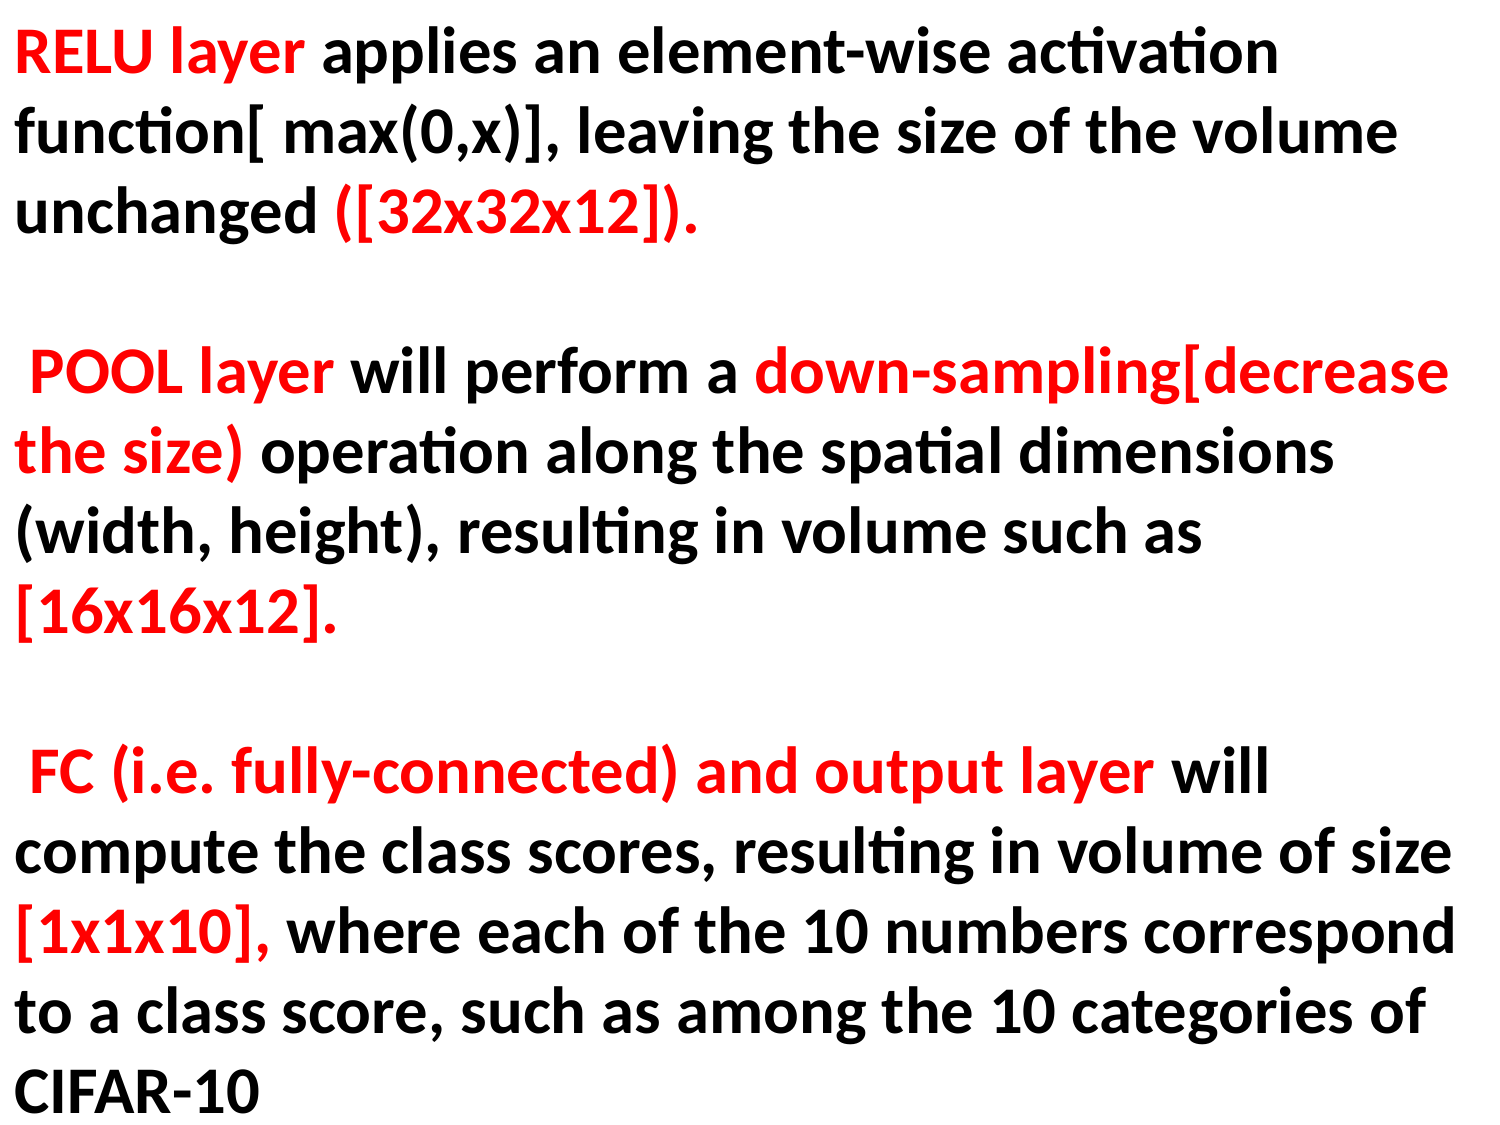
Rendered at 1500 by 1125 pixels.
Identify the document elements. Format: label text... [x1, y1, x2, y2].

text_box RELU layer applies an element-wise activation function[ max(0,x)], leaving the size of the volume unchanged ([32x32x12]). POOL layer will perform a down-sampling[decrease the size) operation along the spatial dimensions (width, height), resulting in volume such as [16x16x12]. FC (i.e. fully-connected) and output layer will compute the class scores, resulting in volume of size [1x1x10], where each of the 10 numbers correspond to a class score, such as among the 10 categories of CIFAR-10 [0, 0, 1500, 1125]
